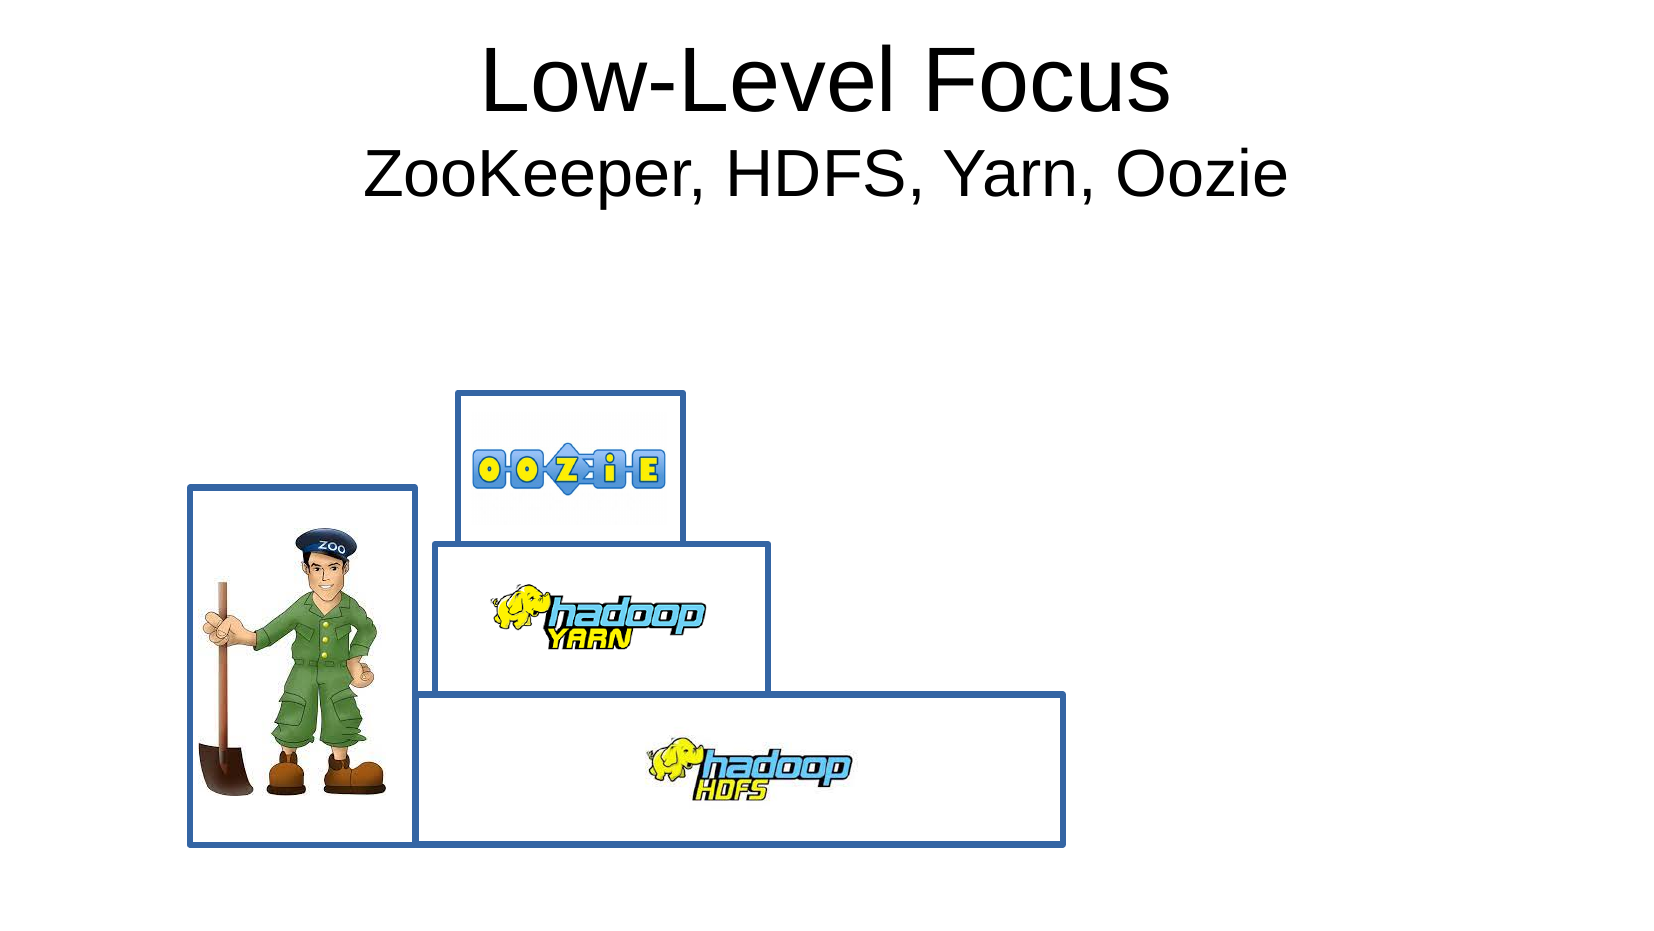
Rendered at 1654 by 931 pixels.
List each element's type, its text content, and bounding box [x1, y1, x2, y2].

picture [198, 528, 386, 796]
picture [471, 412, 667, 526]
picture [571, 712, 947, 826]
text_box [457, 392, 683, 545]
text_box [434, 544, 769, 695]
text_box [189, 487, 415, 845]
title Low-Level Focus ZooKeeper, HDFS, Yarn, Oozie [82, 25, 1571, 204]
picture [485, 556, 715, 680]
text_box [416, 694, 1064, 845]
